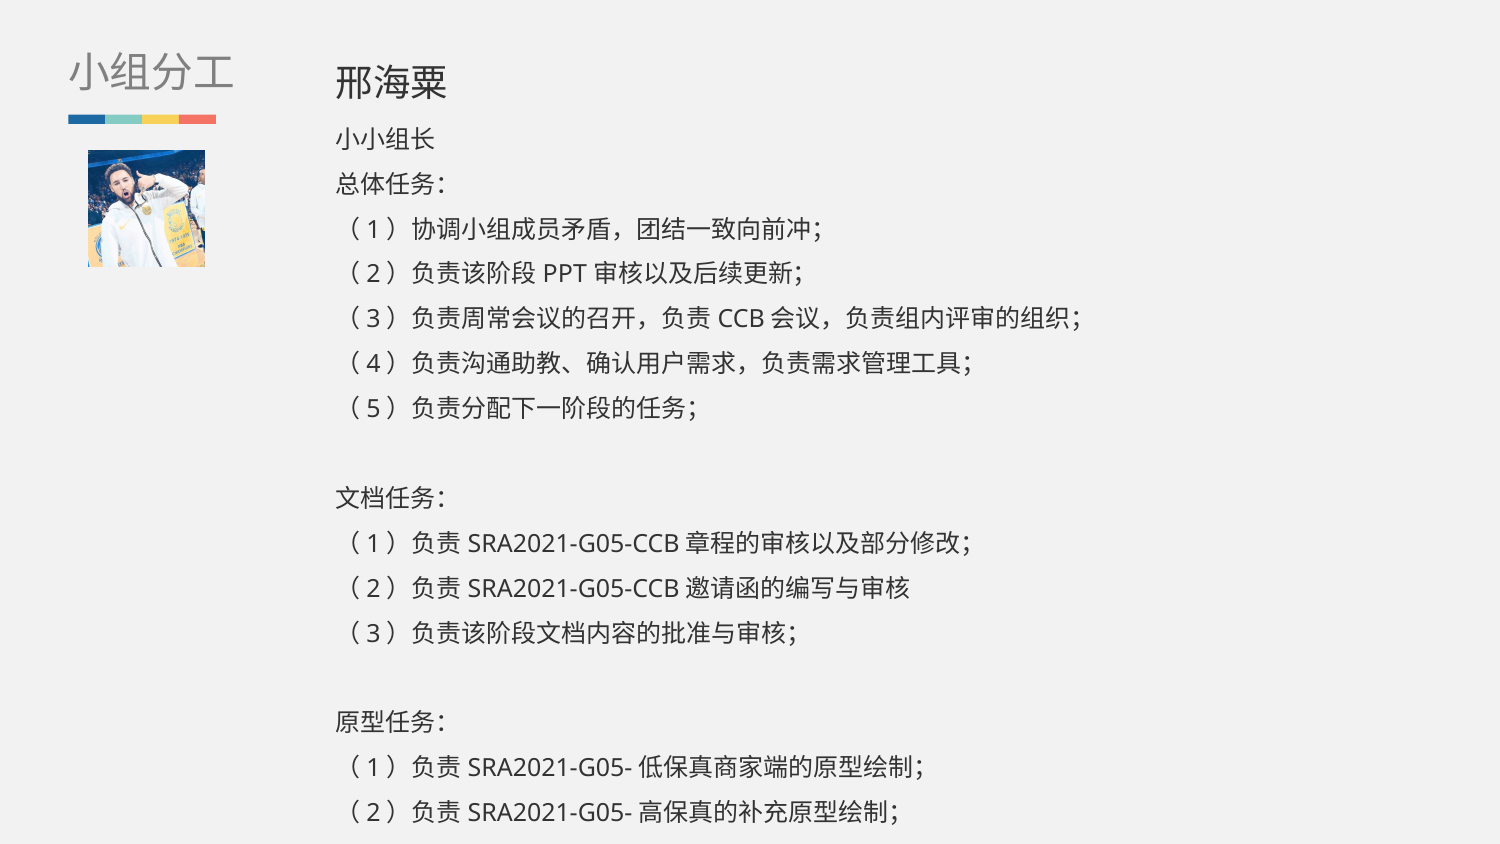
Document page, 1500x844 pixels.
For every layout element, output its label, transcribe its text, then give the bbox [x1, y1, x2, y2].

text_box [68, 114, 217, 125]
text_box 邢海粟 [320, 51, 504, 100]
text_box 小组分工 [68, 45, 694, 96]
picture [88, 149, 206, 267]
text_box 小小组长 总体任务： （1）协调小组成员矛盾，团结一致向前冲； （2）负责该阶段PPT审核以及后续更新； （3）负责周常会议的召开，负责CCB会议，负责组内评审的组织； （4）负责沟通助教、确认用户需求，负责需求管理工具； （5）负责分配下一阶段的任务； 文档任务： （1）负责SRA2021-G05-CCB章程的审核以及部分修改； （2）负责SRA2021-G05-CCB邀请函的编写与审核 （3）负责该阶段文档内容的批准与审核； 原型任务： （1）负责SRA2021-G05-低保真商家端的原型绘制； （2）负责SRA2021-G05-高保真的补充原型绘制； [320, 100, 1237, 844]
